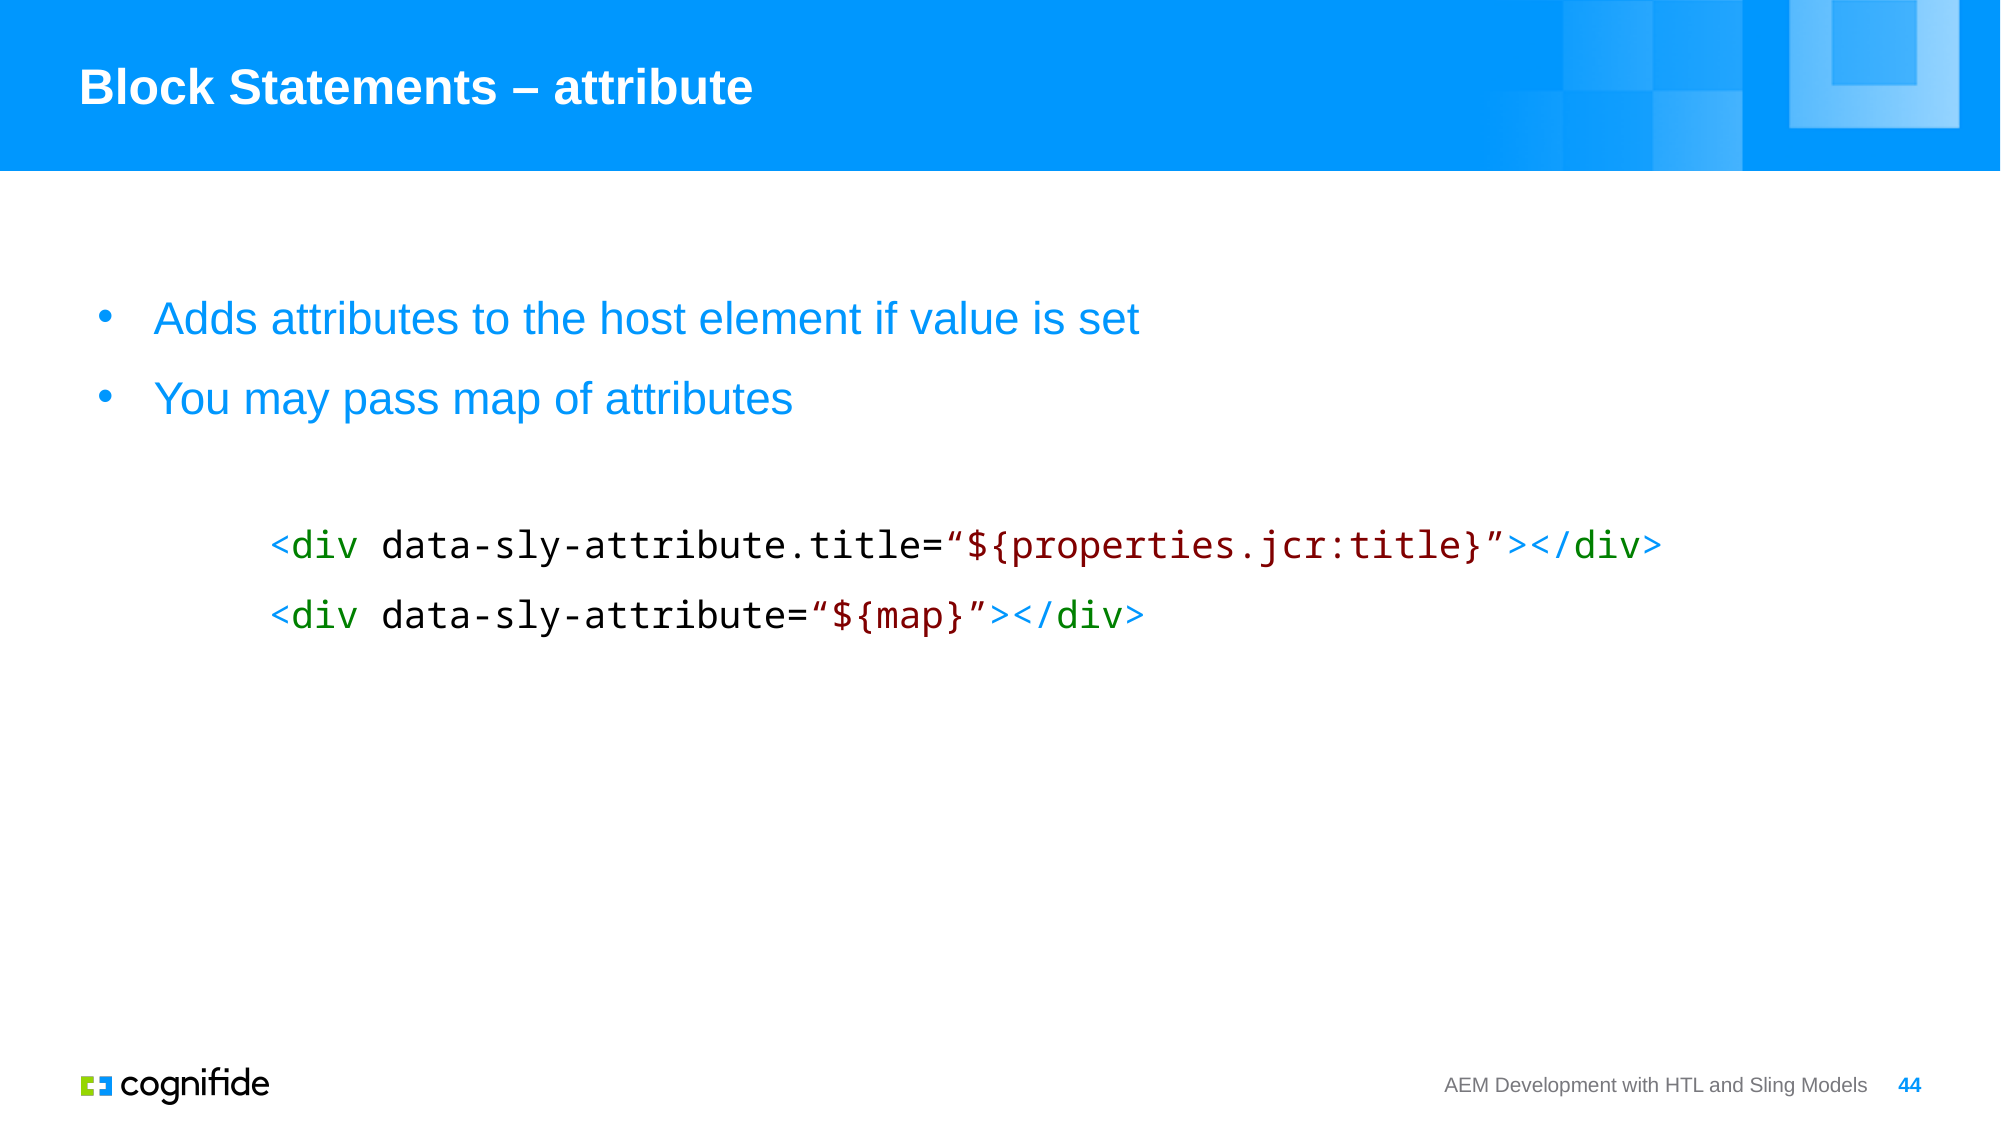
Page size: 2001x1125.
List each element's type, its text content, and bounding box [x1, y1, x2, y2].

footer AEM Development with HTL and Sling Models [662, 1054, 1867, 1115]
list Adds attributes to the host element if value is set You may pass map of attributes [97, 210, 1389, 501]
slide_number 44 [1867, 1054, 1922, 1115]
picture [0, 0, 2001, 171]
list <div data-sly-attribute.title=“${properties.jcr:title}”></div> <div data-sly-attribute=“${map}”></div> [268, 445, 1922, 712]
title Block Statements – attribute [78, 8, 1700, 160]
picture [81, 1067, 269, 1105]
